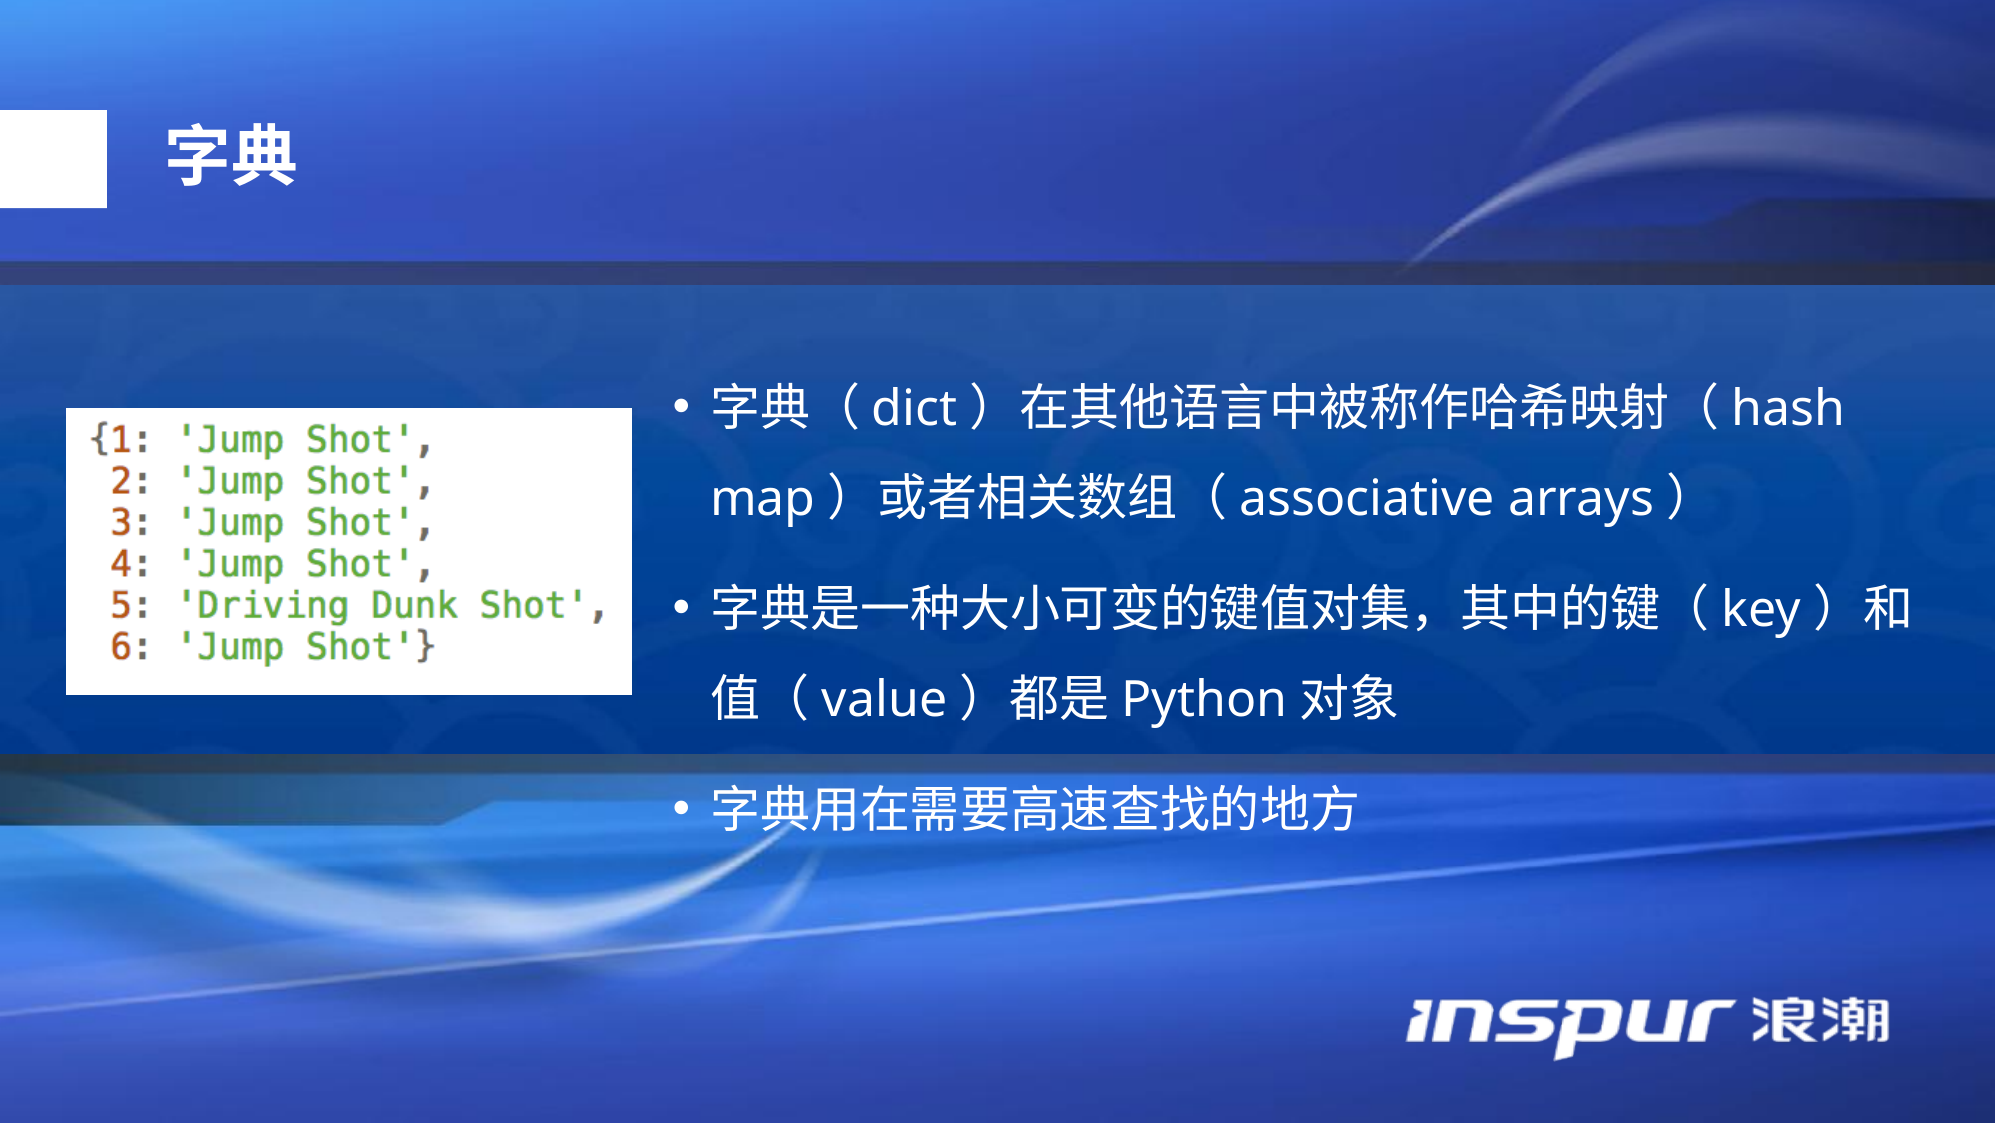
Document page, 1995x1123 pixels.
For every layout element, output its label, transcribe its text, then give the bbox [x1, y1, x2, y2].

text_box [0, 108, 109, 210]
text_box 字典（dict）在其他语言中被称作哈希映射（hash map）或者相关数组（associative arrays） 字典是一种大小可变的键值对集，其中的键（key）和值（value）都是Python对象 字典用在需要高速查找的地方 [657, 338, 1929, 906]
text_box 字典 [149, 95, 1875, 224]
picture [0, 0, 1995, 1123]
